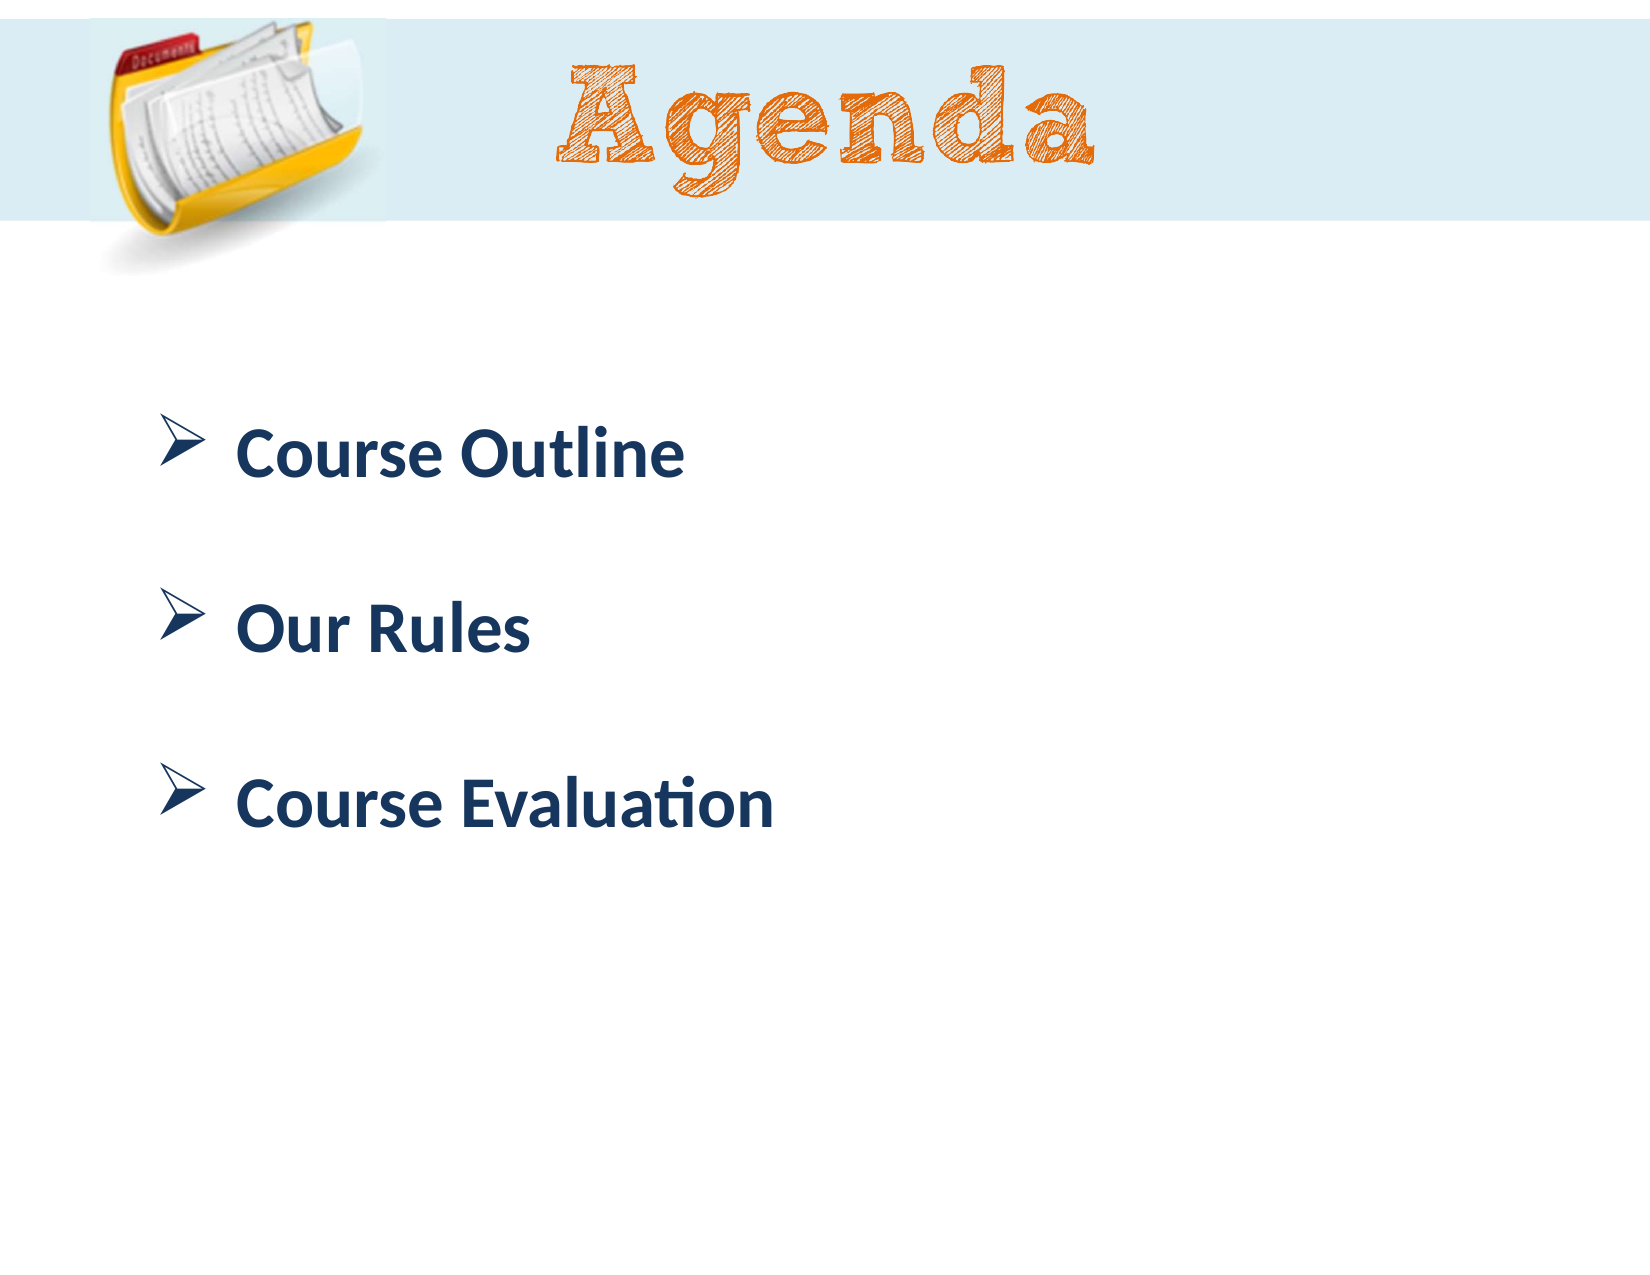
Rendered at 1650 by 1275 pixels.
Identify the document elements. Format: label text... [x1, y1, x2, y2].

text_box Course Outline Our Rules Course Evaluation [152, 402, 784, 842]
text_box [0, 18, 1650, 280]
